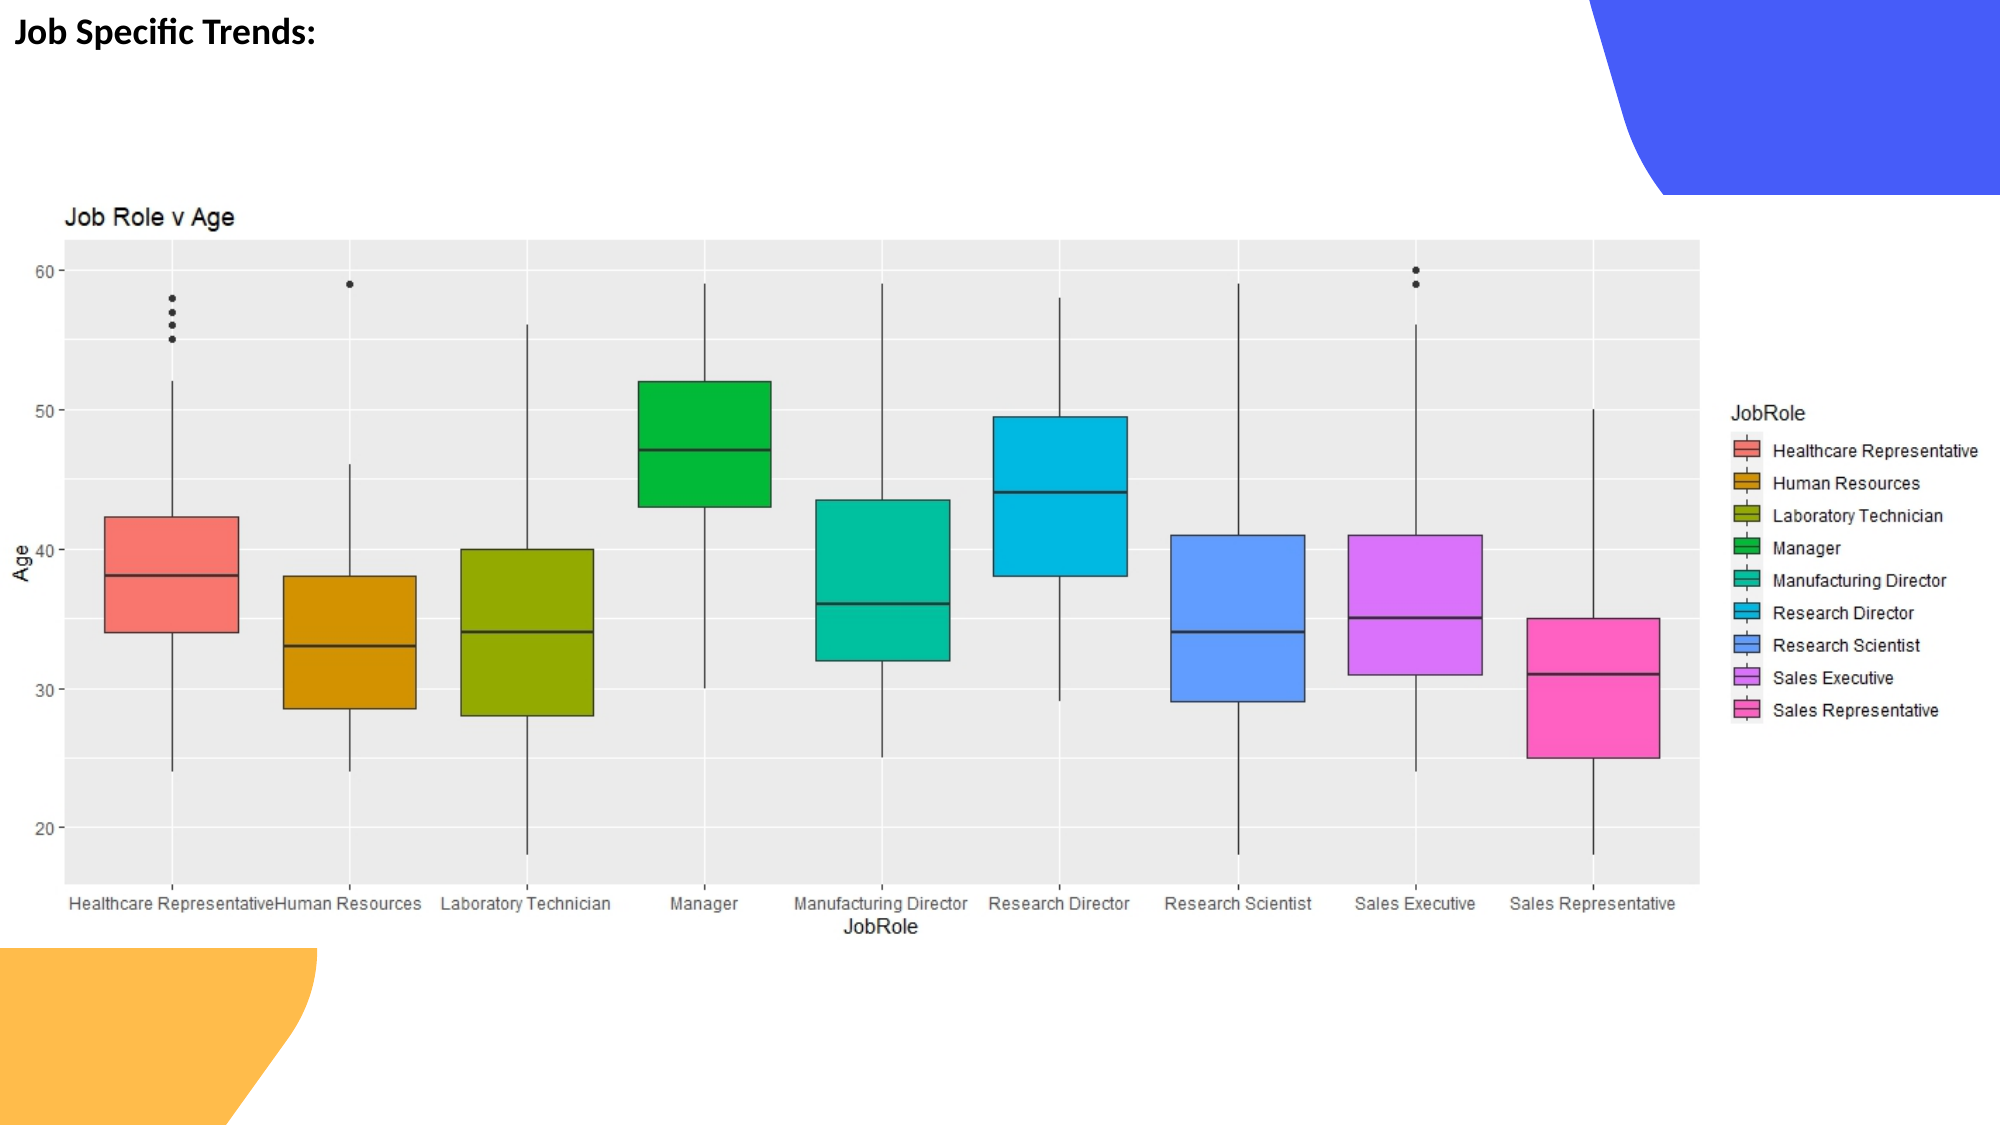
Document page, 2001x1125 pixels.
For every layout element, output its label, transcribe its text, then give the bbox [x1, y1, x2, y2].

text_box [0, 948, 319, 1125]
text_box [1588, 0, 2000, 195]
picture [0, 195, 2000, 948]
text_box Job Specific Trends: [0, 0, 573, 150]
